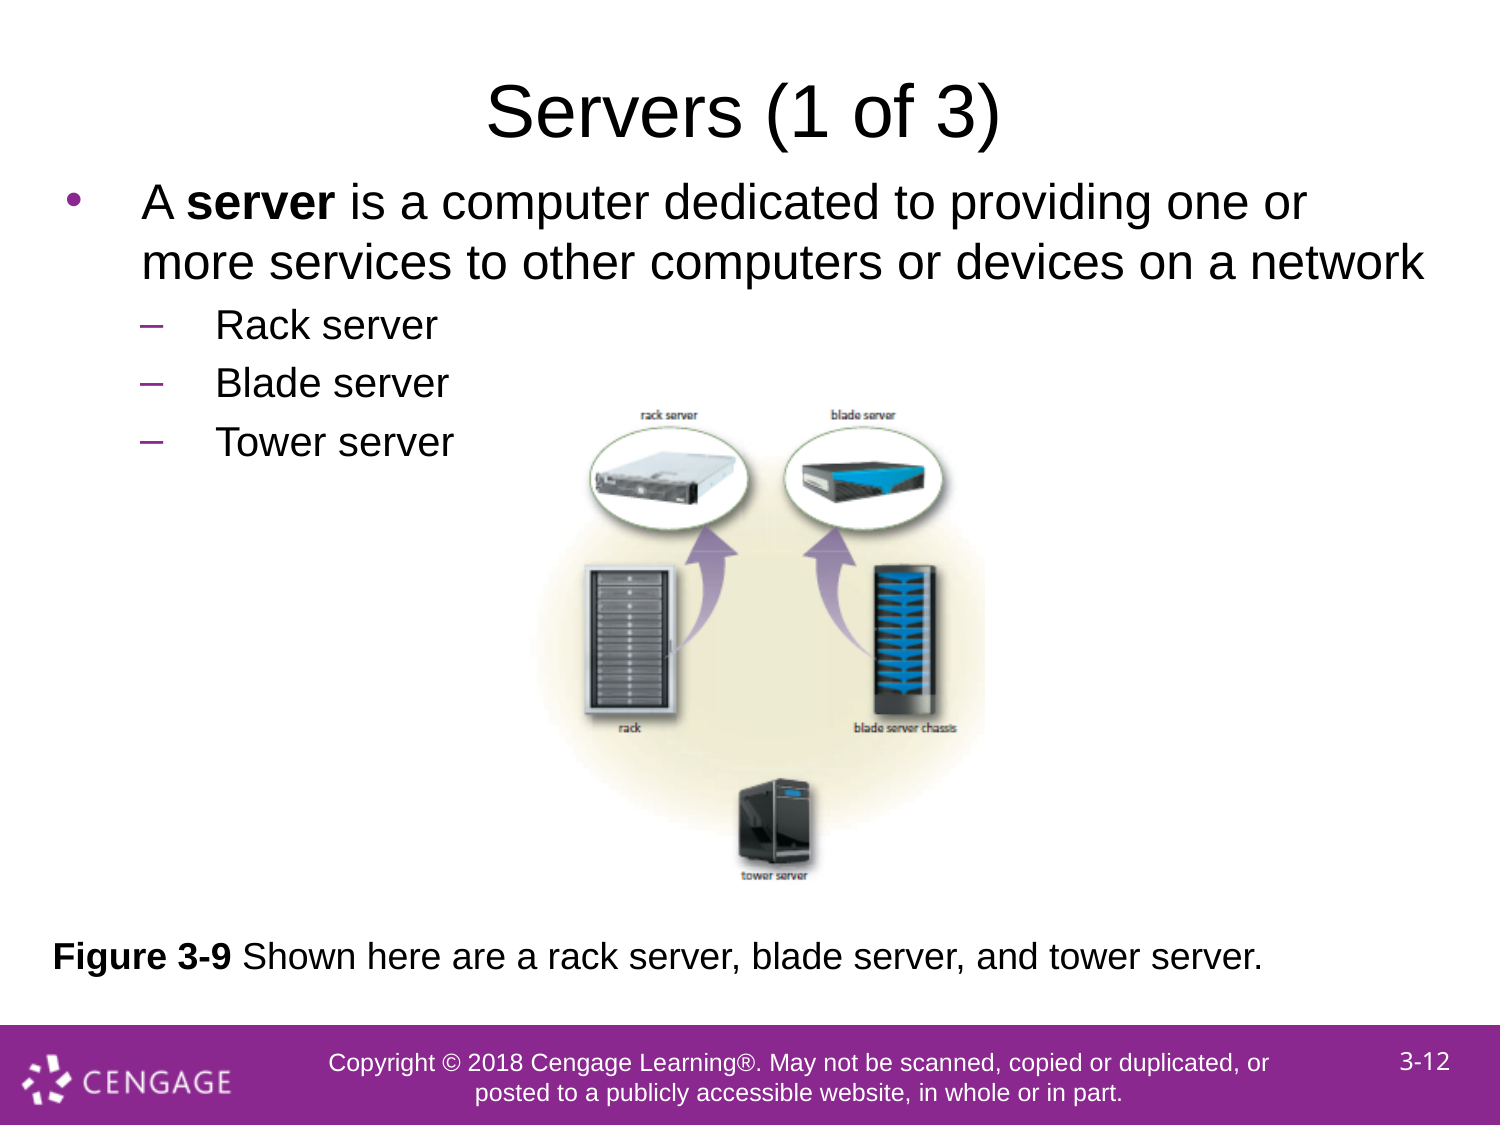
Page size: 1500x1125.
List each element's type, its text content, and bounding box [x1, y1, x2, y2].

text_box Figure 3-9 Shown here are a rack server, blade server, and tower server. [37, 924, 1463, 1000]
picture [12, 1045, 236, 1113]
list A server is a computer dedicated to providing one or more services to other computers or devices on a network Rack server Blade server Tower server [50, 161, 1450, 475]
picture [529, 387, 985, 885]
title Servers (1 of 3) [85, 24, 1403, 161]
